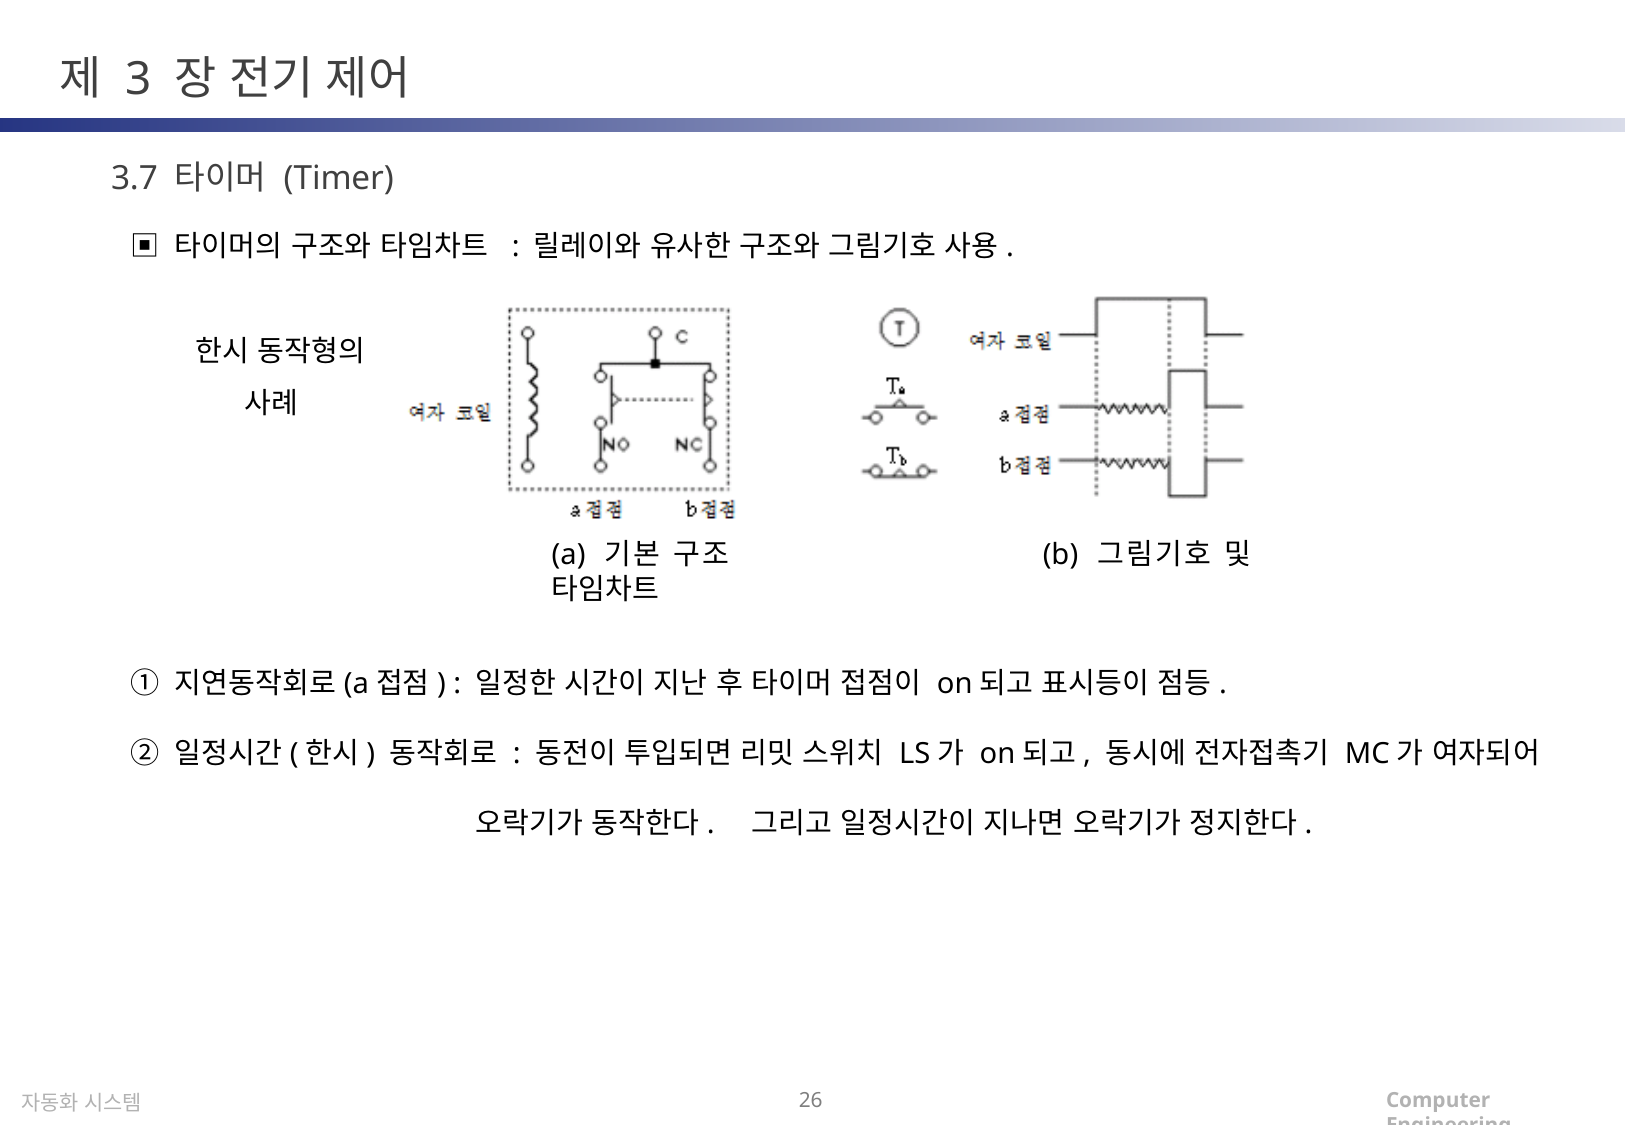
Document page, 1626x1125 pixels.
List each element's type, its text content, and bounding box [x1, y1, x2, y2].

text_box 제 3 장 전기 제어 [44, 39, 1522, 120]
text_box ▣ 타이머의 구조와 타임차트 : 릴레이와 유사한 구조와 그림기호 사용. 한시 동작형의 사례 ① 지연동작회로(a접점) : 일정한 시간이 지난 후 타이머 접점이 on되고 표시등이 점등. ② 일정시간(한시) 동작회로 : 동전이 투입되면 리밋 스위치 LS가 on되고, 동시에 전자접촉기 MC가 여자되어 오락기가 동작한다. 그리고 일정시간이 지나면 오락기가 정지한다. [115, 202, 1593, 847]
text_box (a) 기본 구조 (b) 그림기호 및 타임차트 [536, 545, 1267, 596]
text_box 3.7 타이머 (Timer) [96, 148, 410, 204]
picture [393, 290, 1250, 529]
